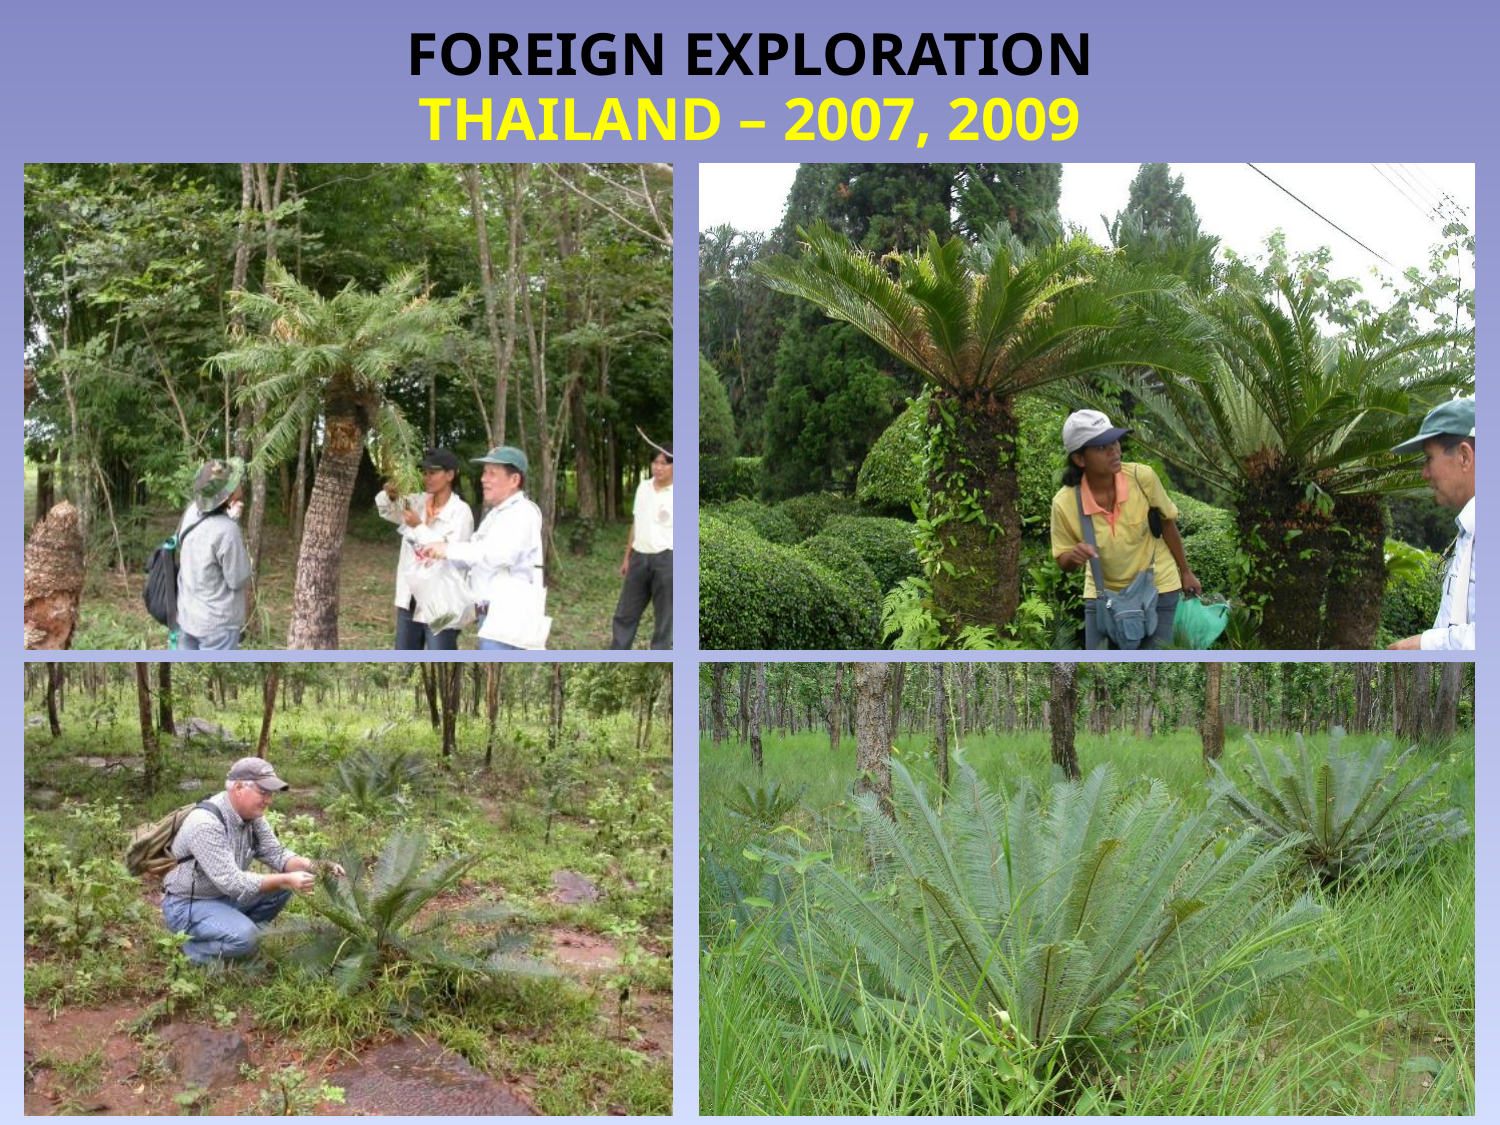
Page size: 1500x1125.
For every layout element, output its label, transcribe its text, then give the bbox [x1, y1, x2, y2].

picture [699, 163, 1476, 651]
text_box THAILAND – 2007, 2009 [331, 75, 1169, 160]
picture [24, 662, 673, 1116]
picture [699, 662, 1476, 1116]
text_box FOREIGN EXPLORATION [0, 9, 1500, 94]
picture [24, 163, 673, 651]
